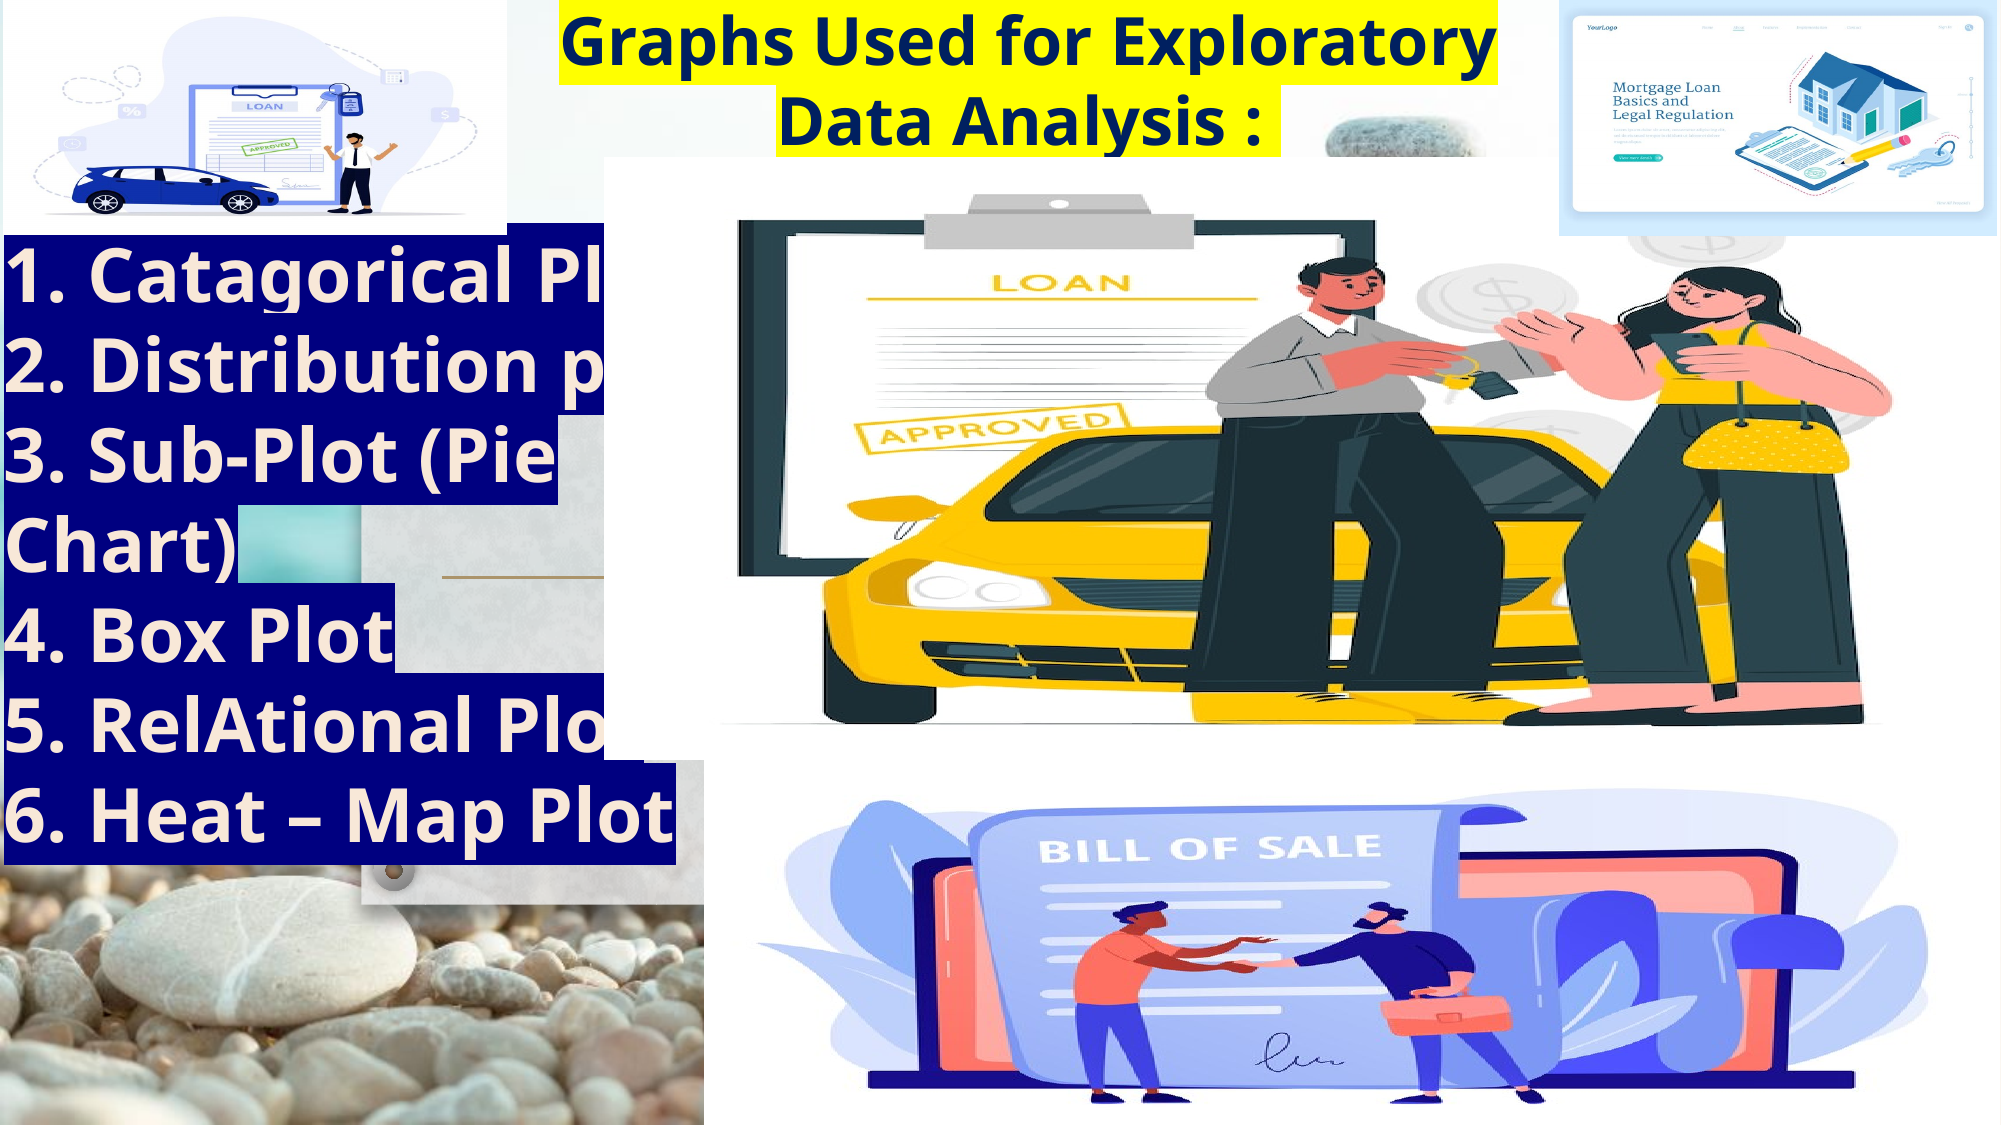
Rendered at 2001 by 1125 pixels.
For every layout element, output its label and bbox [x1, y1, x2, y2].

picture [0, 0, 2001, 1125]
text_box [361, 231, 704, 905]
